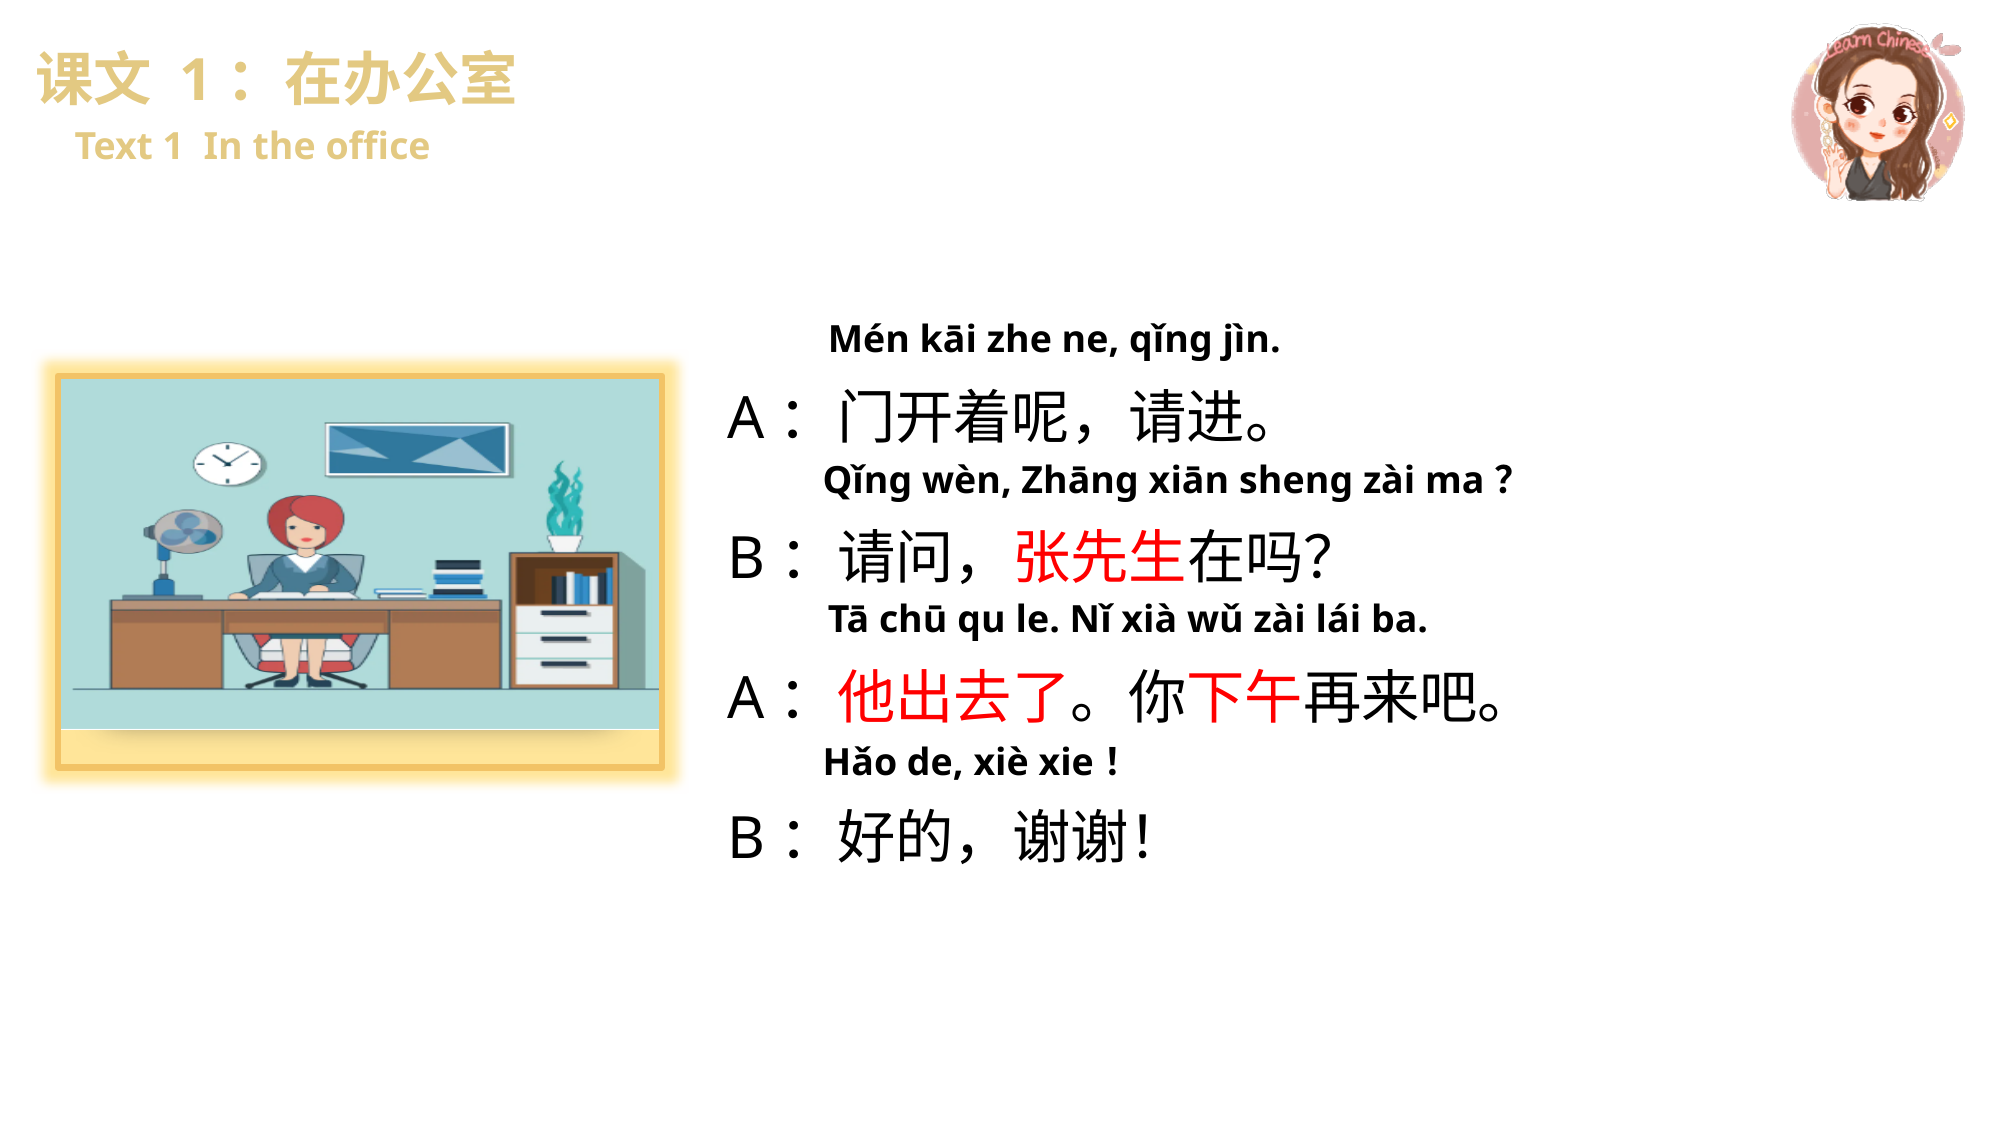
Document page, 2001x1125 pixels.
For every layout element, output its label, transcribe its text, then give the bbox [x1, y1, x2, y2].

text_box Mén kāi zhe ne, qǐng jìn. [813, 307, 1932, 368]
text_box Qǐng wèn, Zhāng xiān sheng zài ma？ [807, 448, 2000, 509]
text_box 课文 1：在办公室 [20, 35, 533, 120]
picture [60, 378, 659, 765]
picture [1758, 0, 1998, 240]
text_box Text 1 In the office [59, 115, 447, 175]
text_box A：门开着呢，请进。 B：请问，张先生在吗？ A：他出去了。你下午再来吧。 B：好的，谢谢！ [712, 302, 1939, 878]
text_box Hǎo de, xiè xie！ [807, 730, 1295, 791]
text_box Tā chū qu le. Nǐ xià wǔ zài lái ba. [813, 587, 1814, 648]
